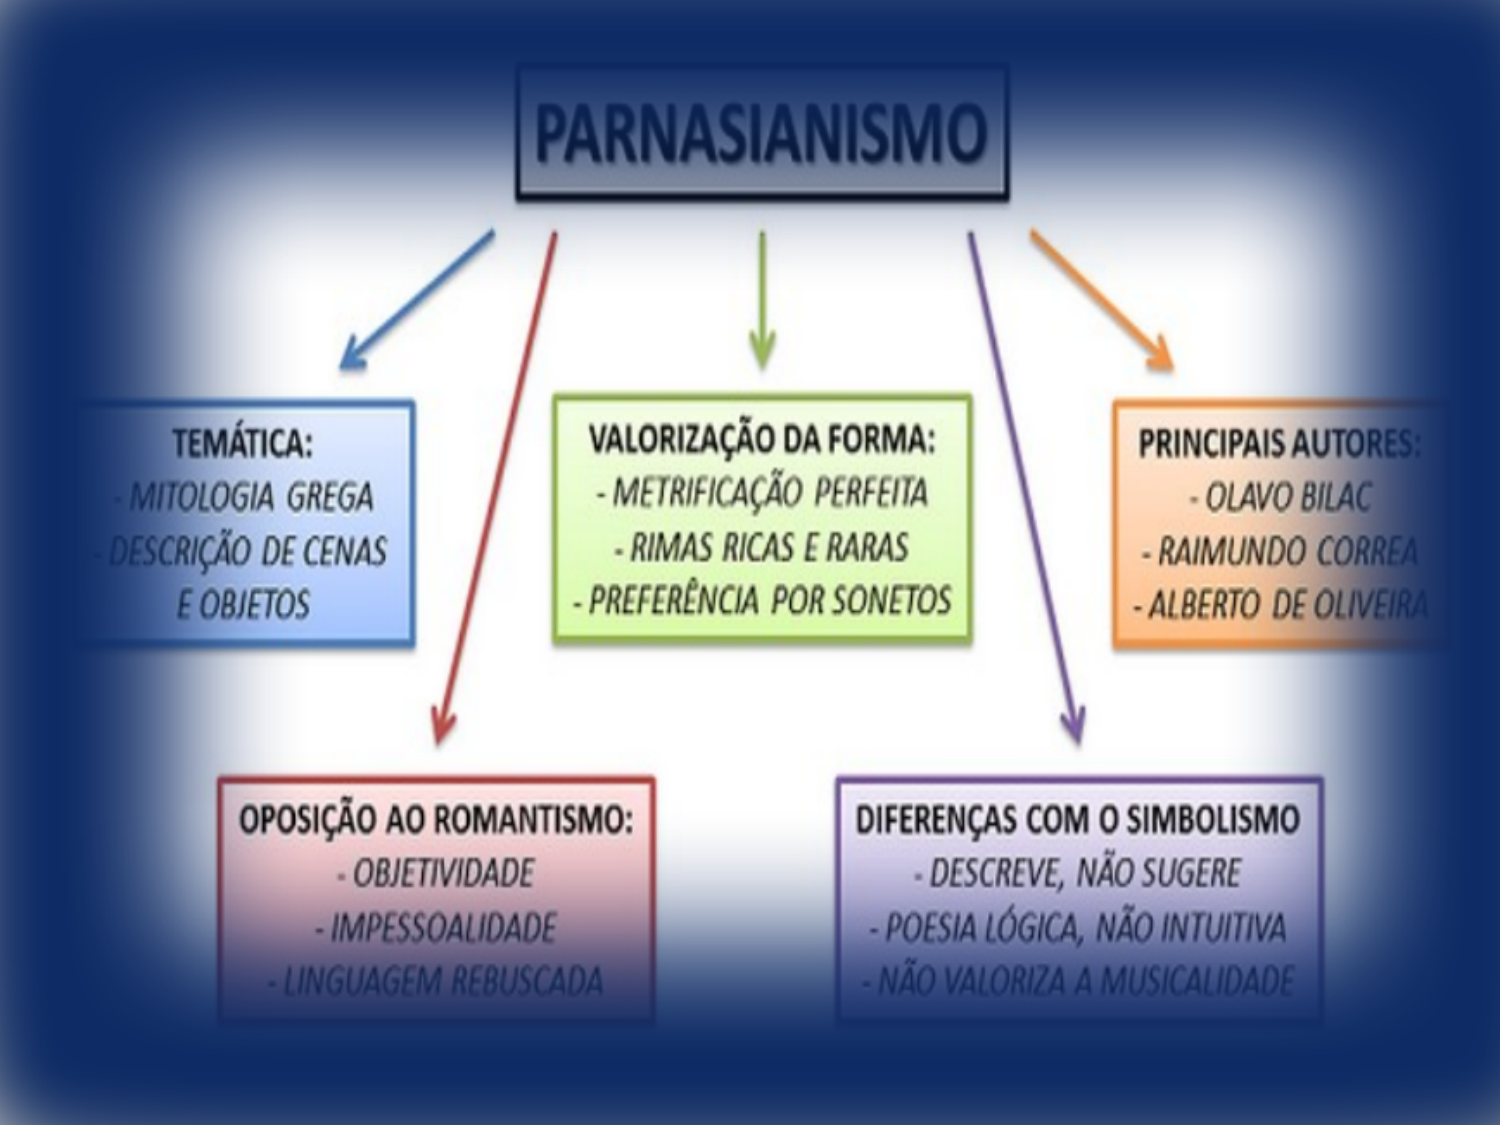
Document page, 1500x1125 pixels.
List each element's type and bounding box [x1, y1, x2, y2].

picture [46, 30, 1483, 1071]
